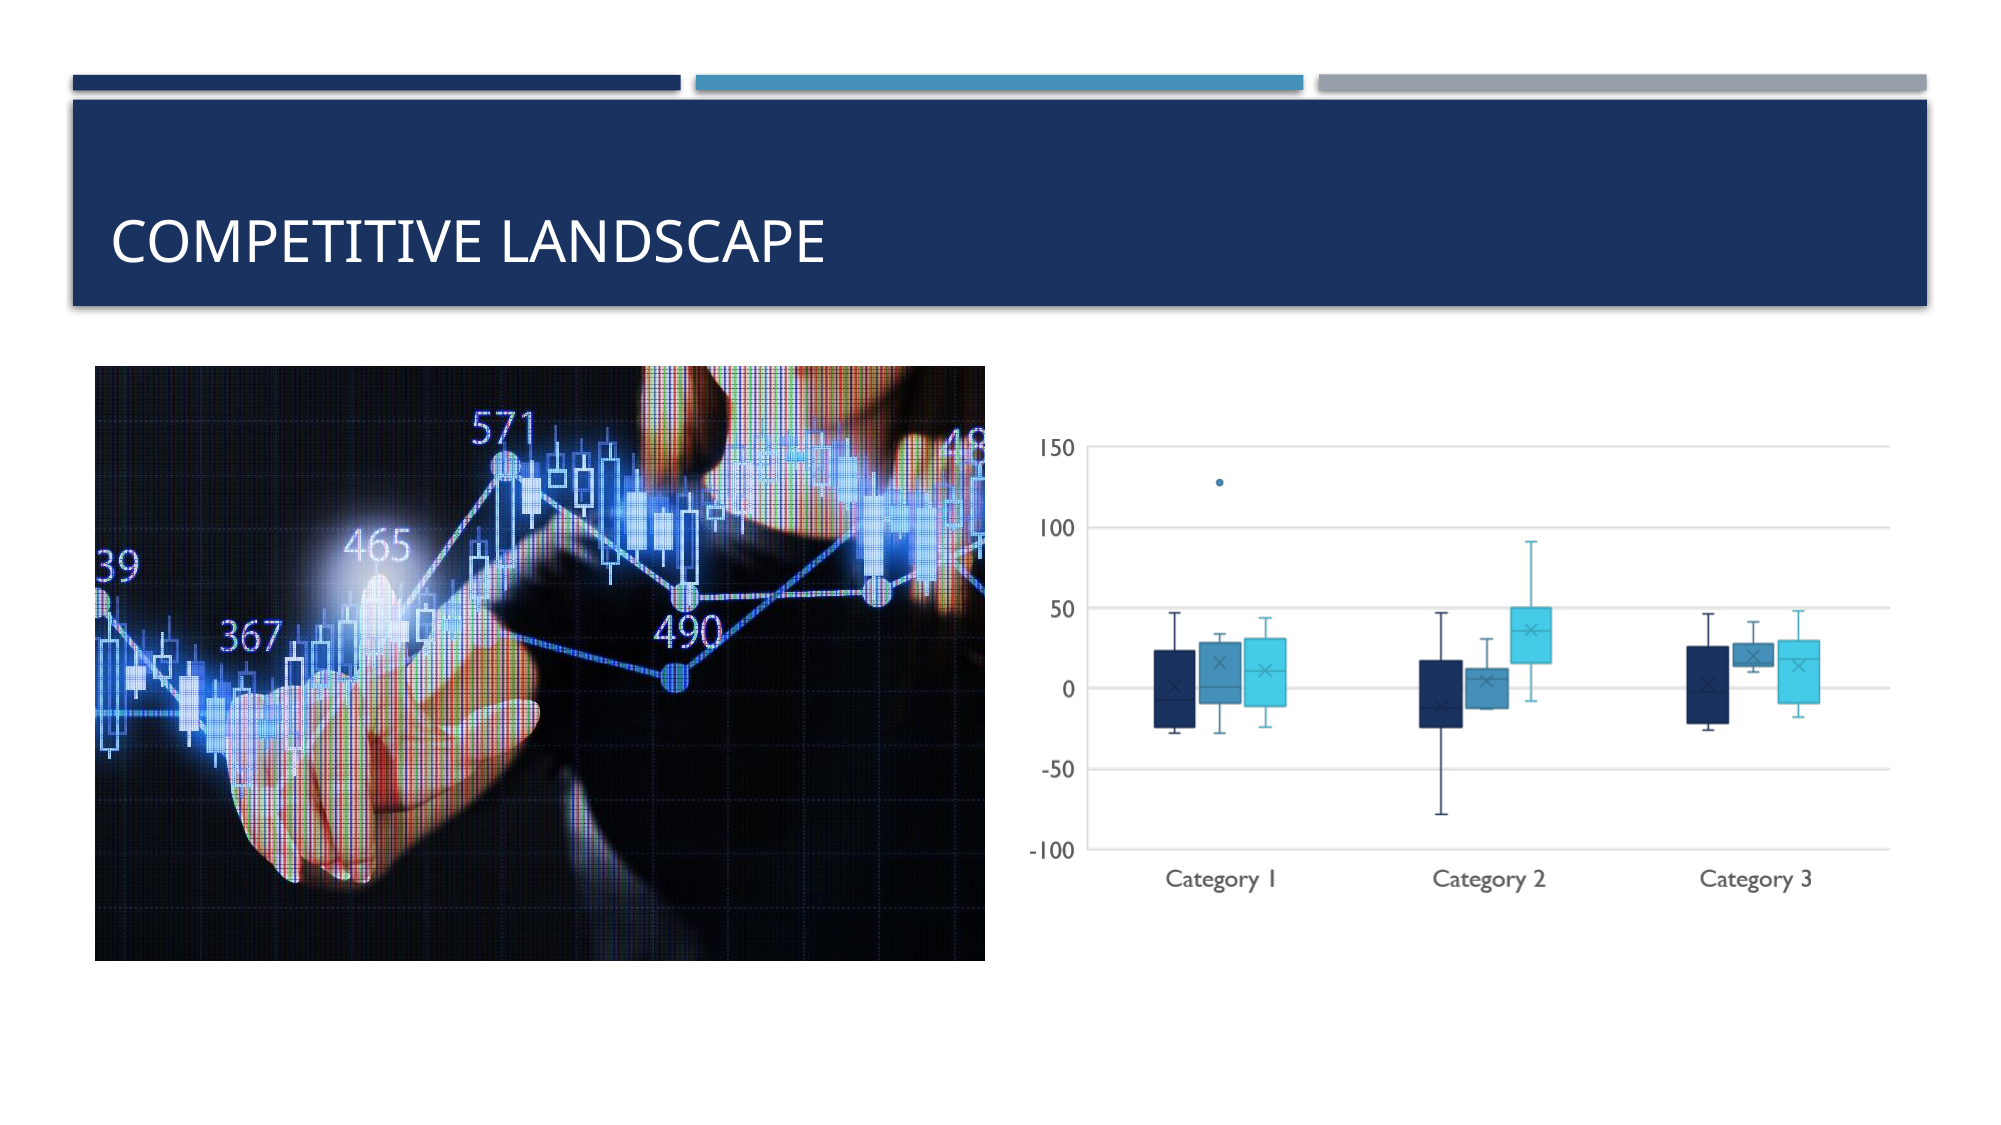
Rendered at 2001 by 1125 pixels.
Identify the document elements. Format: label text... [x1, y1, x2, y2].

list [1016, 421, 1903, 906]
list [94, 365, 986, 962]
title Competitive Landscape [95, 119, 1905, 282]
